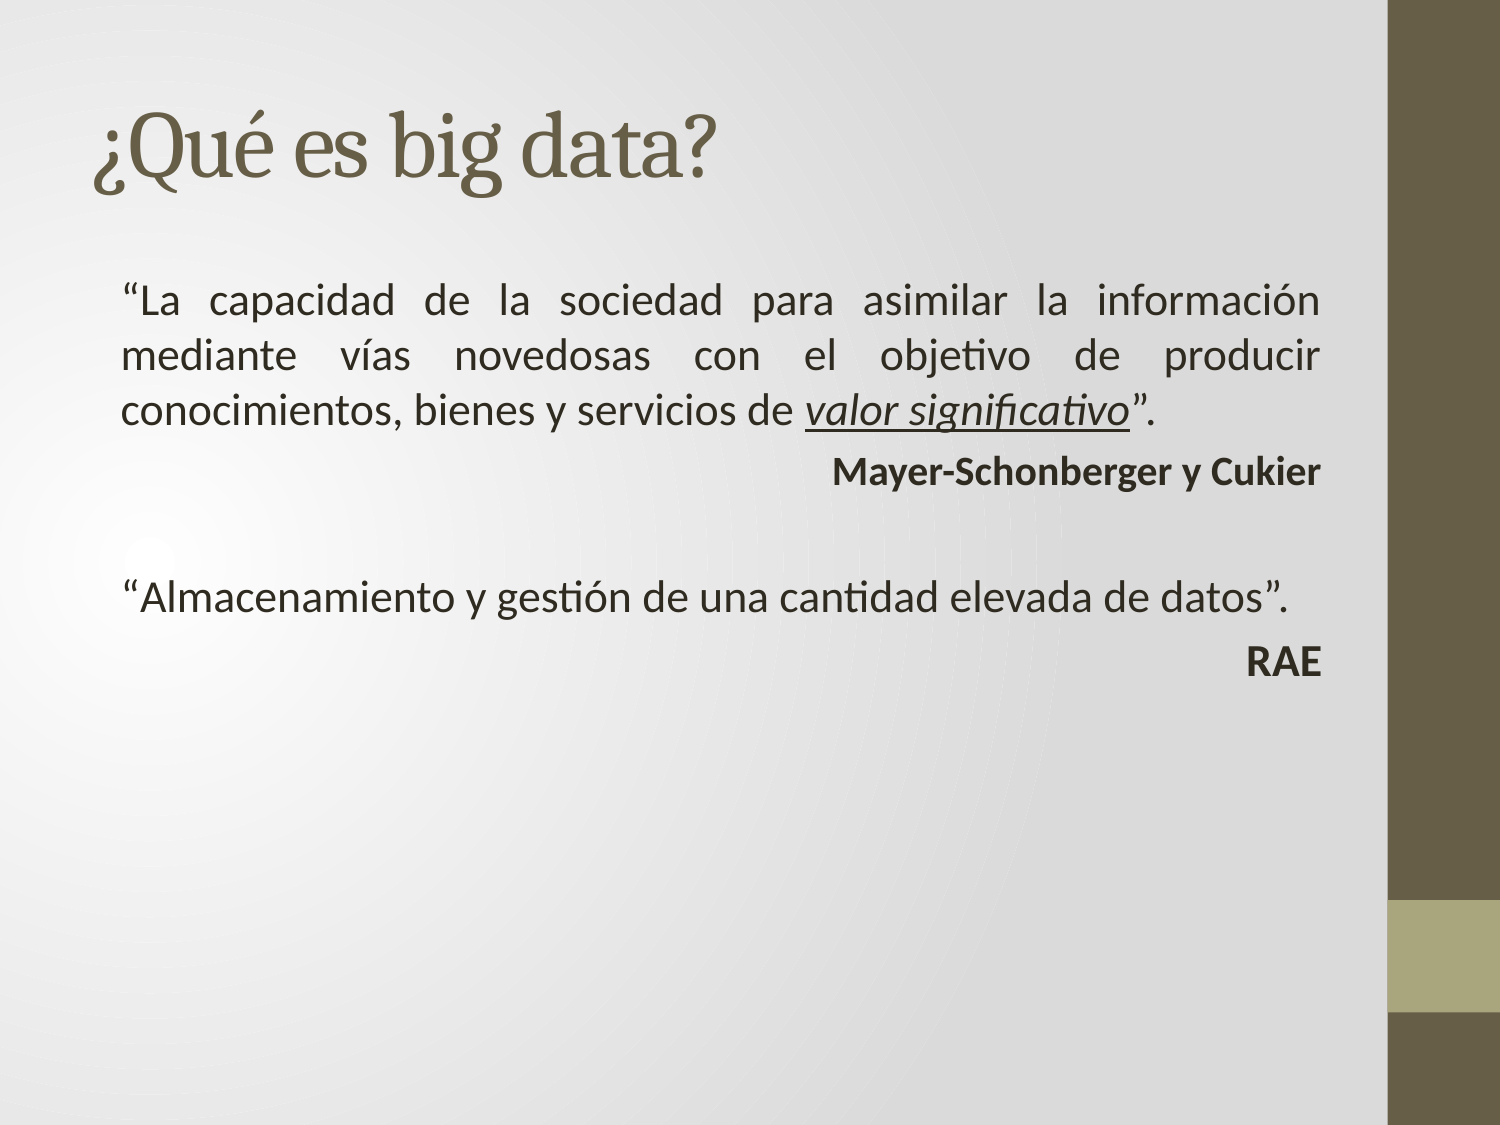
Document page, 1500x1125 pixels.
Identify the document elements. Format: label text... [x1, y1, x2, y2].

list “La capacidad de la sociedad para asimilar la información mediante vías novedosas con el objetivo de producir conocimientos, bienes y servicios de valor significativo”. Mayer-Schonberger y Cukier “Almacenamiento y gestión de una cantidad elevada de datos”. RAE [86, 262, 1337, 1050]
title ¿Qué es big data? [75, 45, 1325, 233]
